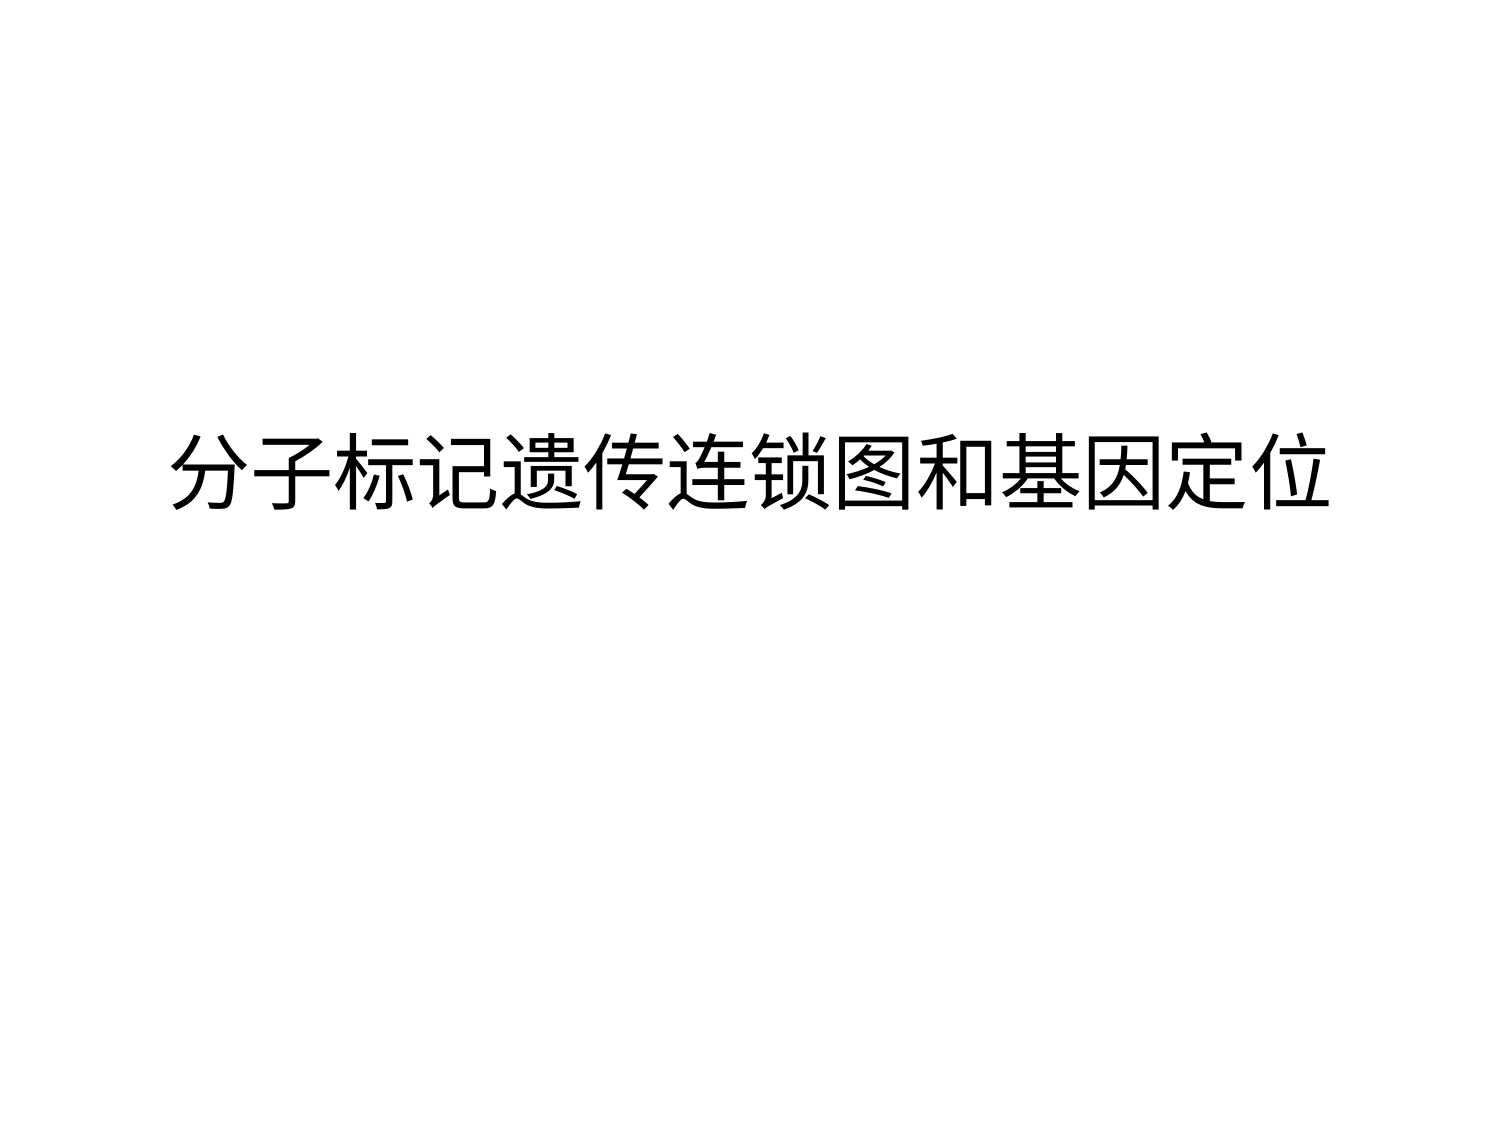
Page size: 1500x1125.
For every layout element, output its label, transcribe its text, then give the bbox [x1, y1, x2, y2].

title 分子标记遗传连锁图和基因定位 [112, 349, 1388, 591]
